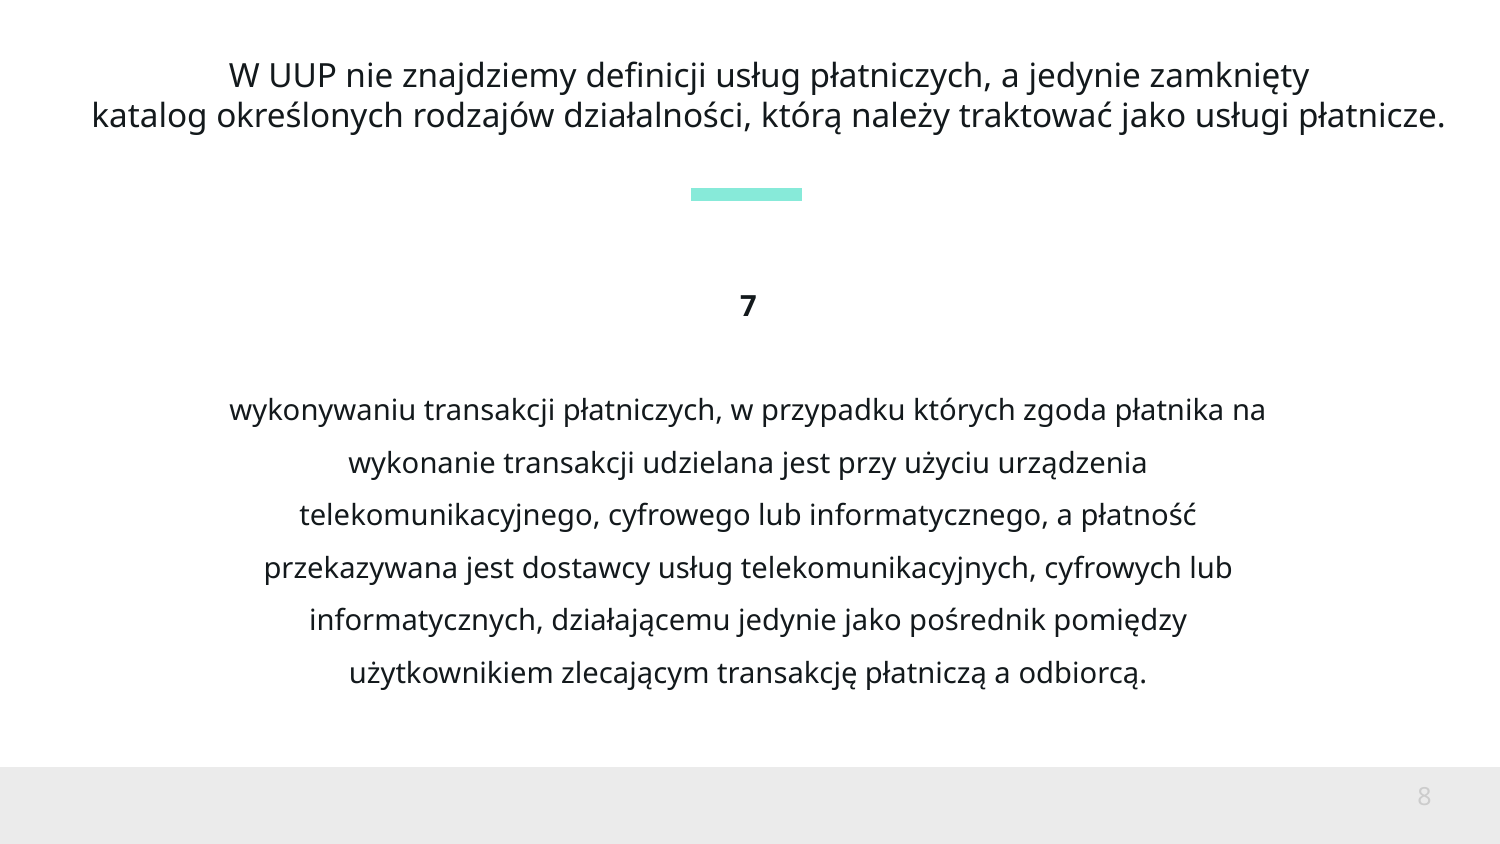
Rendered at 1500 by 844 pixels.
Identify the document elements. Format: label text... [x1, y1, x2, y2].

list 7 wykonywaniu transakcji płatniczych, w przypadku których zgoda płatnika na wykonanie transakcji udzielana jest przy użyciu urządzenia telekomunikacyjnego, cyfrowego lub informatycznego, a płatność przekazywana jest dostawcy usług telekomunikacyjnych, cyfrowych lub informatycznych, działającemu jedynie jako pośrednik pomiędzy użytkownikiem zlecającym transakcję płatniczą a odbiorcą. [188, 254, 1309, 723]
slide_number 8 [1402, 764, 1493, 830]
title W UUP nie znajdziemy definicji usług płatniczych, a jedynie zamknięty katalog określonych rodzajów działalności, którą należy traktować jako usługi płatnicze. [19, 0, 1500, 150]
